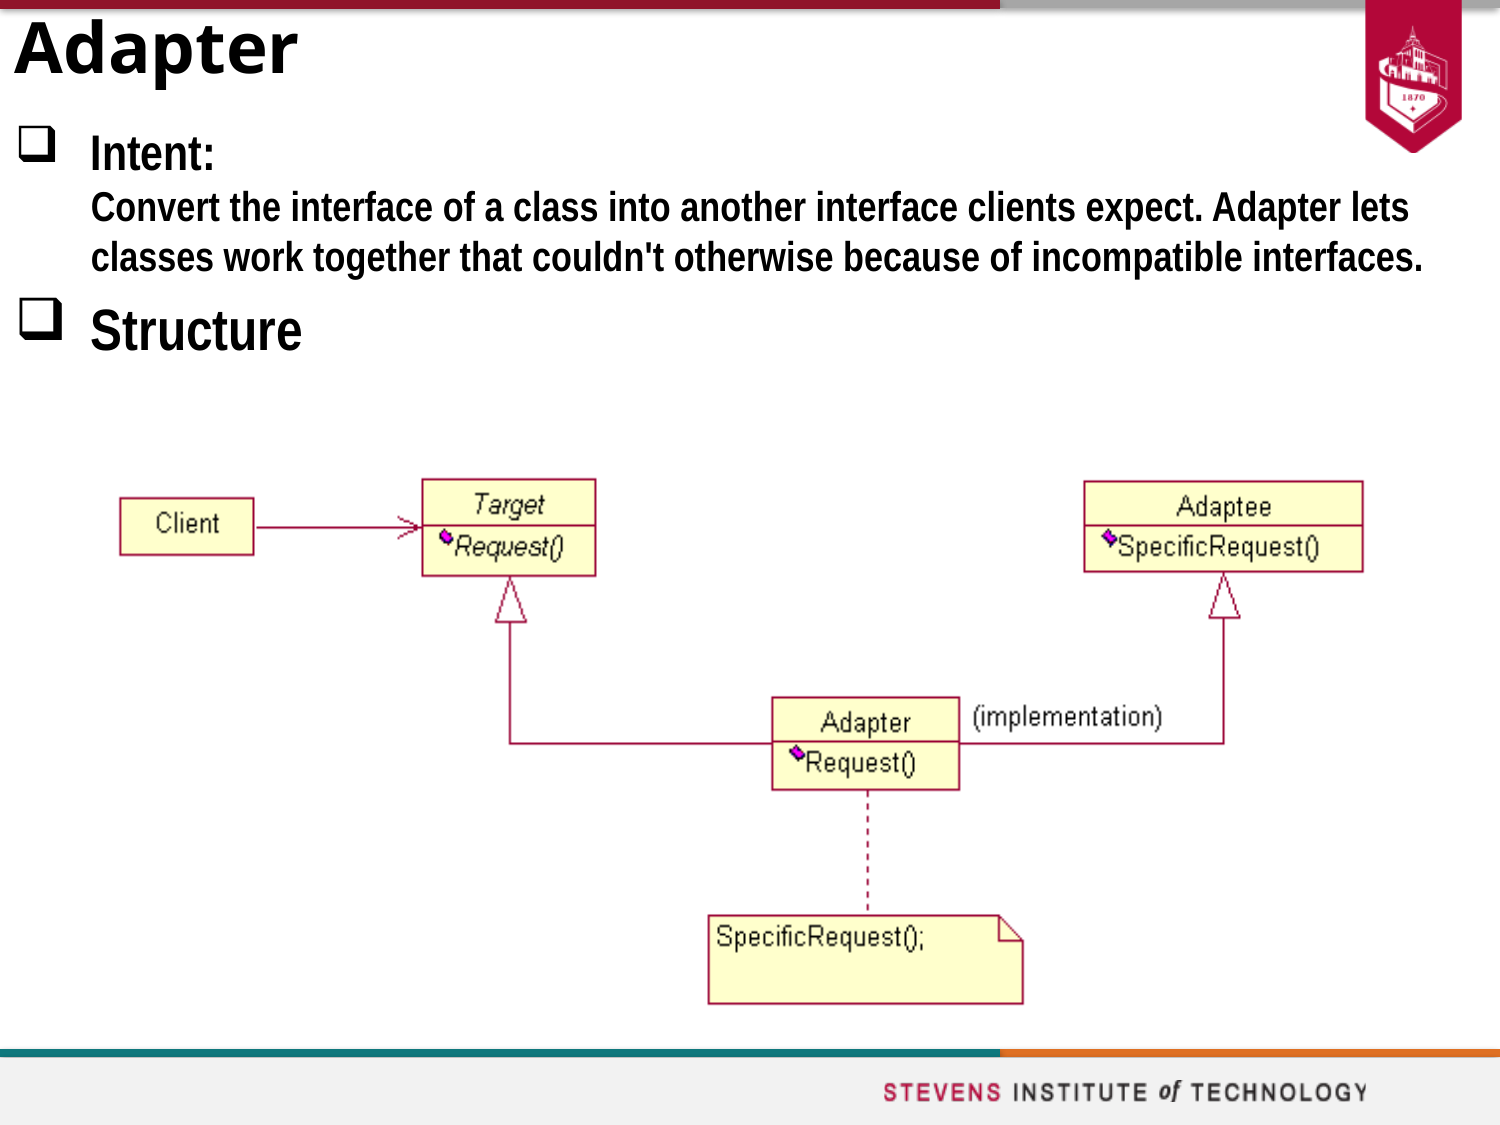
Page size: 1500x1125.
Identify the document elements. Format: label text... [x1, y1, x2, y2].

title Adapter [0, 0, 1489, 113]
text_box Intent: Convert the interface of a class into another interface clients expect. Adapter lets classes work together that couldn't otherwise because of incompatible interfaces. Structure [0, 112, 1463, 1058]
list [88, 439, 1400, 1043]
